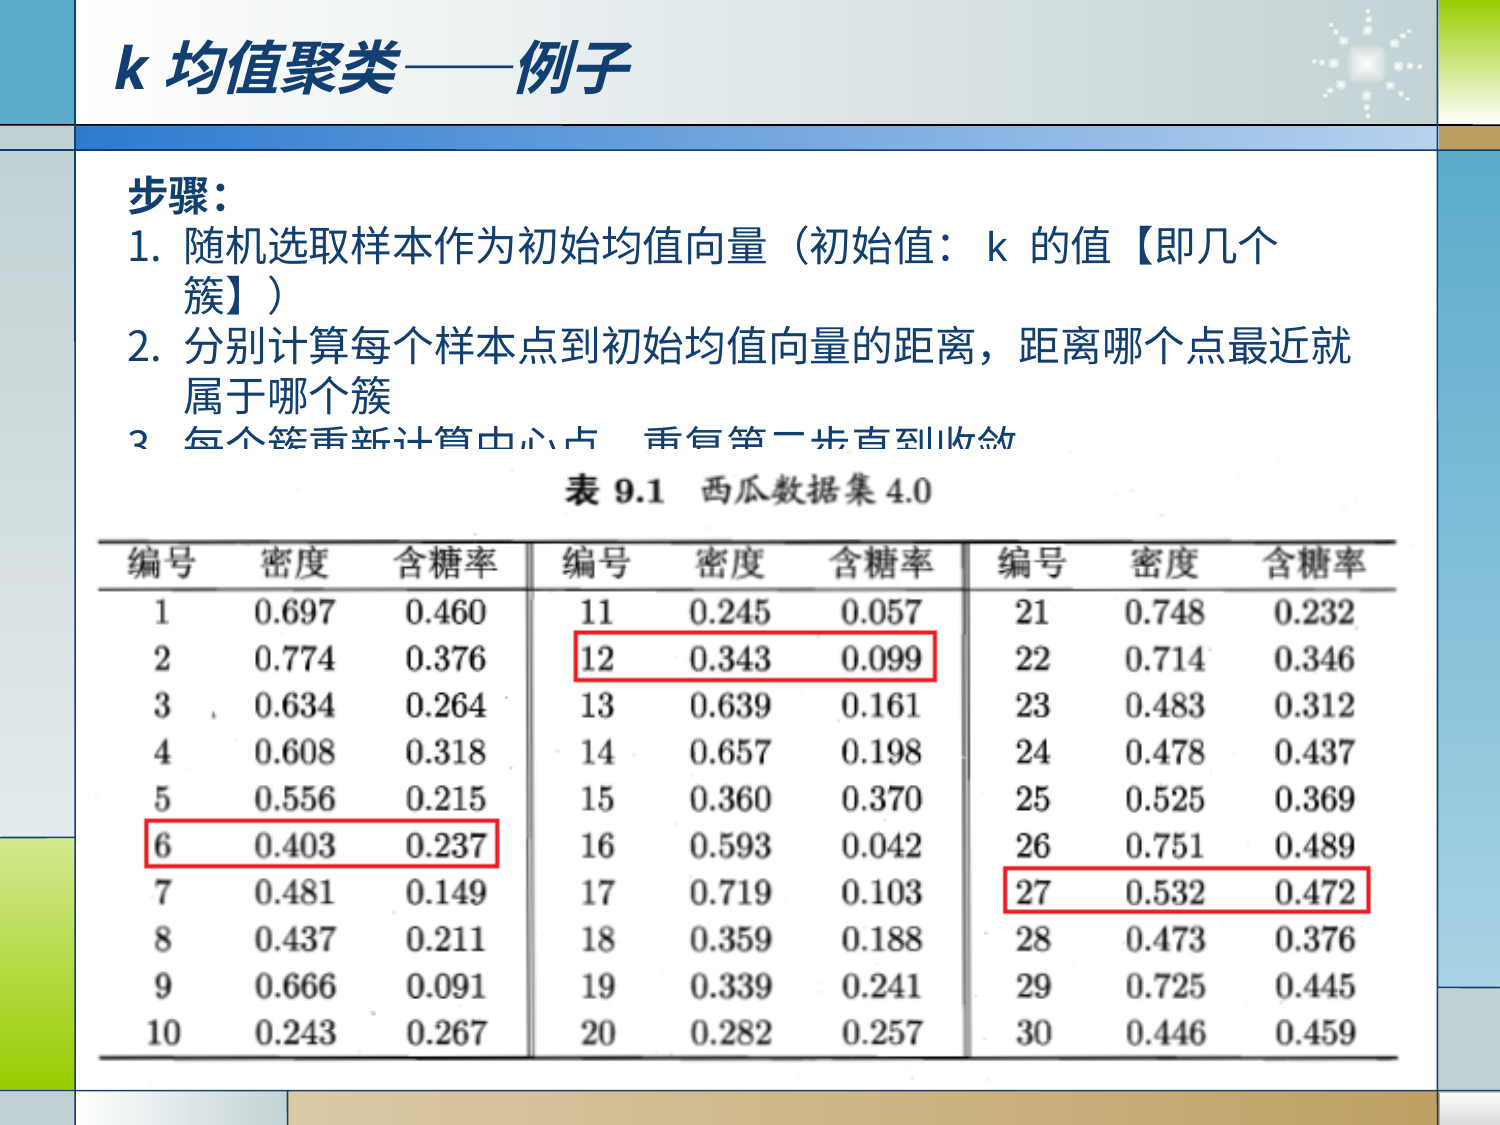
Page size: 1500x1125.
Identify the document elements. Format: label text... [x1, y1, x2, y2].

picture [87, 449, 1433, 1088]
text_box 步骤： 随机选取样本作为初始均值向量（初始值：k 的值【即几个簇】） 分别计算每个样本点到初始均值向量的距离，距离哪个点最近就属于哪个簇 每个簇重新计算中心点，重复第二步直到收敛 [112, 162, 1400, 448]
title k均值聚类——例子 [99, 19, 1201, 113]
